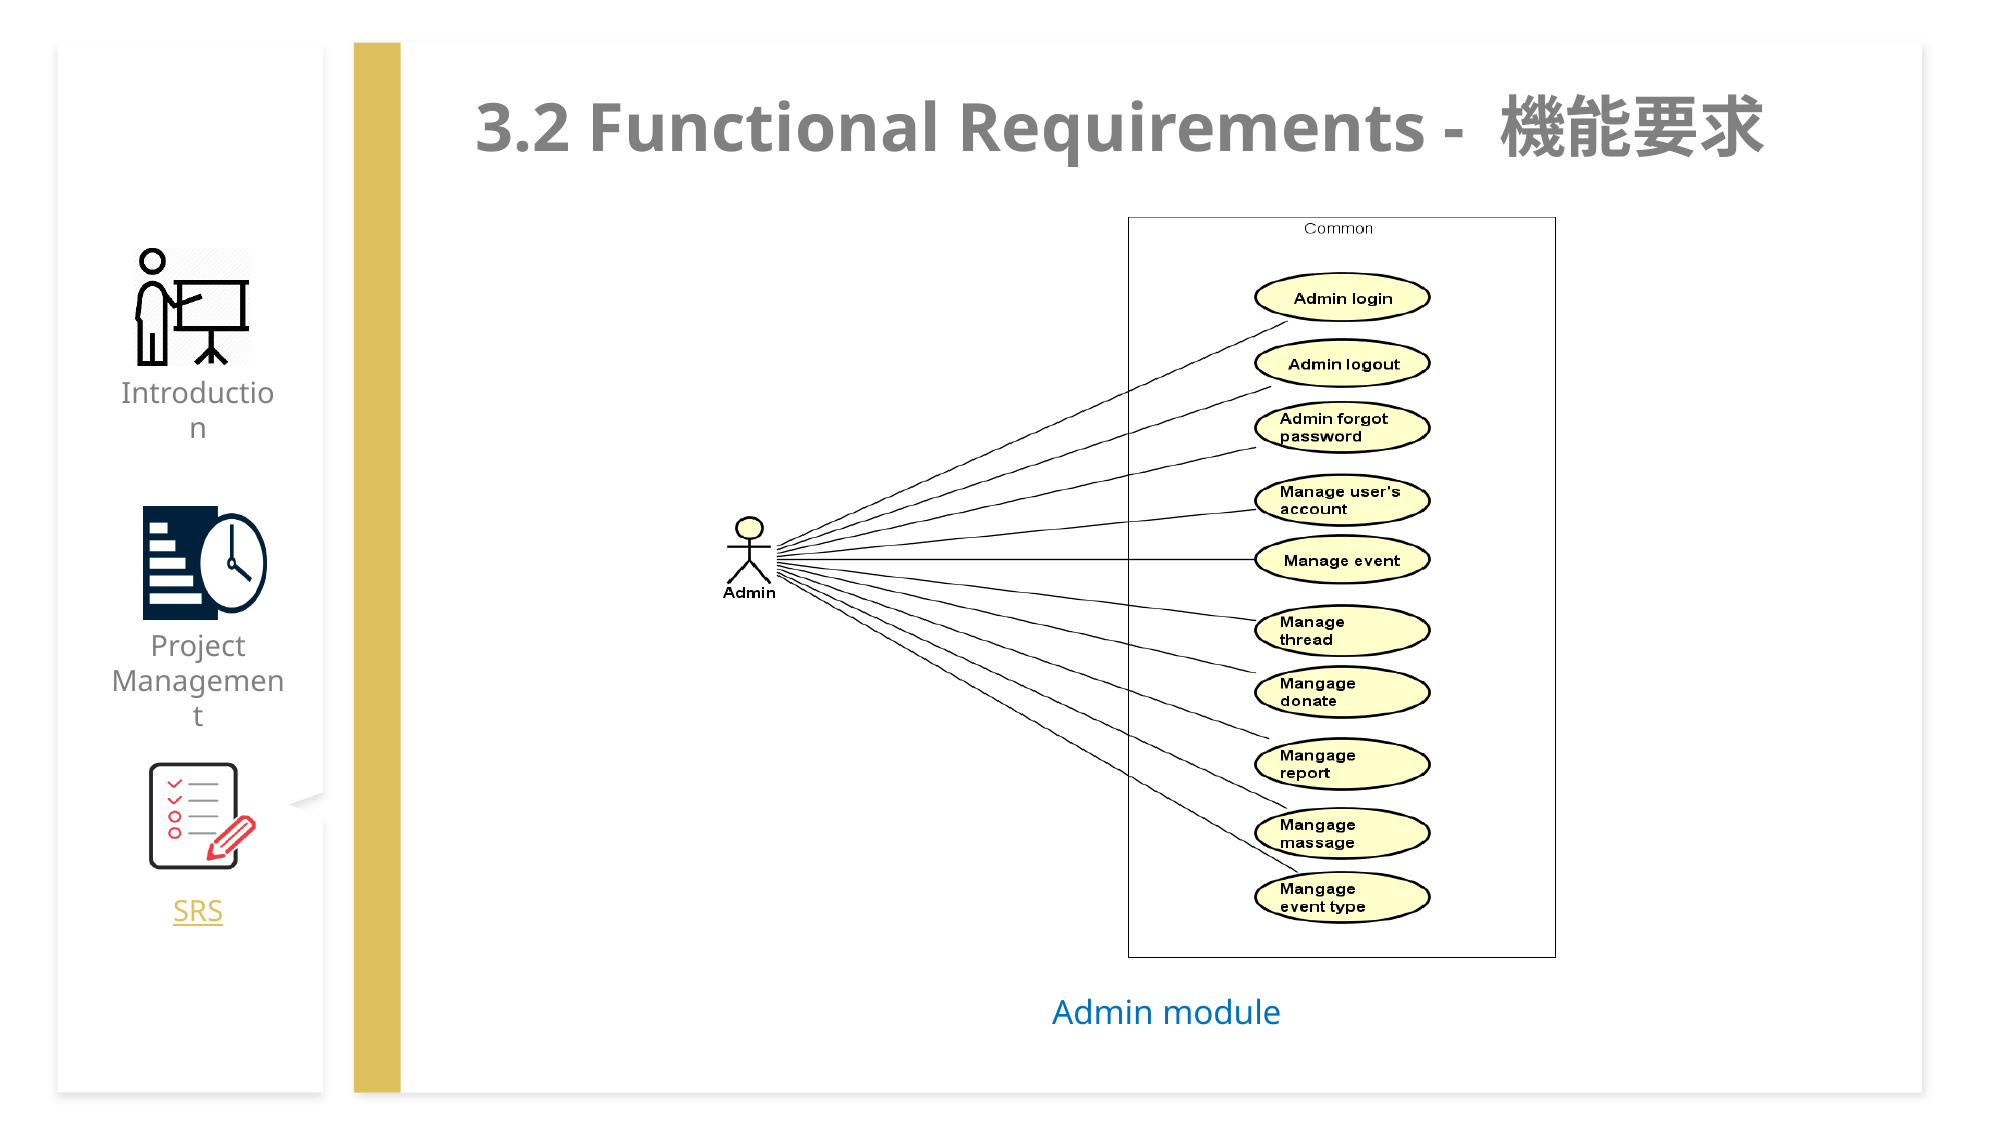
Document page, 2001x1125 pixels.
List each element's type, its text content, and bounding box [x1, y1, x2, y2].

text_box Admin module [1037, 983, 1647, 1039]
text_box 3.2 Functional Requirements - 機能要求 [460, 77, 1899, 173]
picture [706, 202, 1570, 968]
text_box Introduction [99, 366, 297, 452]
text_box [353, 42, 402, 1094]
picture [122, 746, 274, 885]
text_box [56, 41, 325, 1094]
text_box SRS [106, 884, 290, 935]
text_box [402, 42, 1923, 1094]
picture [143, 506, 267, 620]
text_box Project Management [93, 619, 303, 740]
picture [131, 246, 253, 367]
